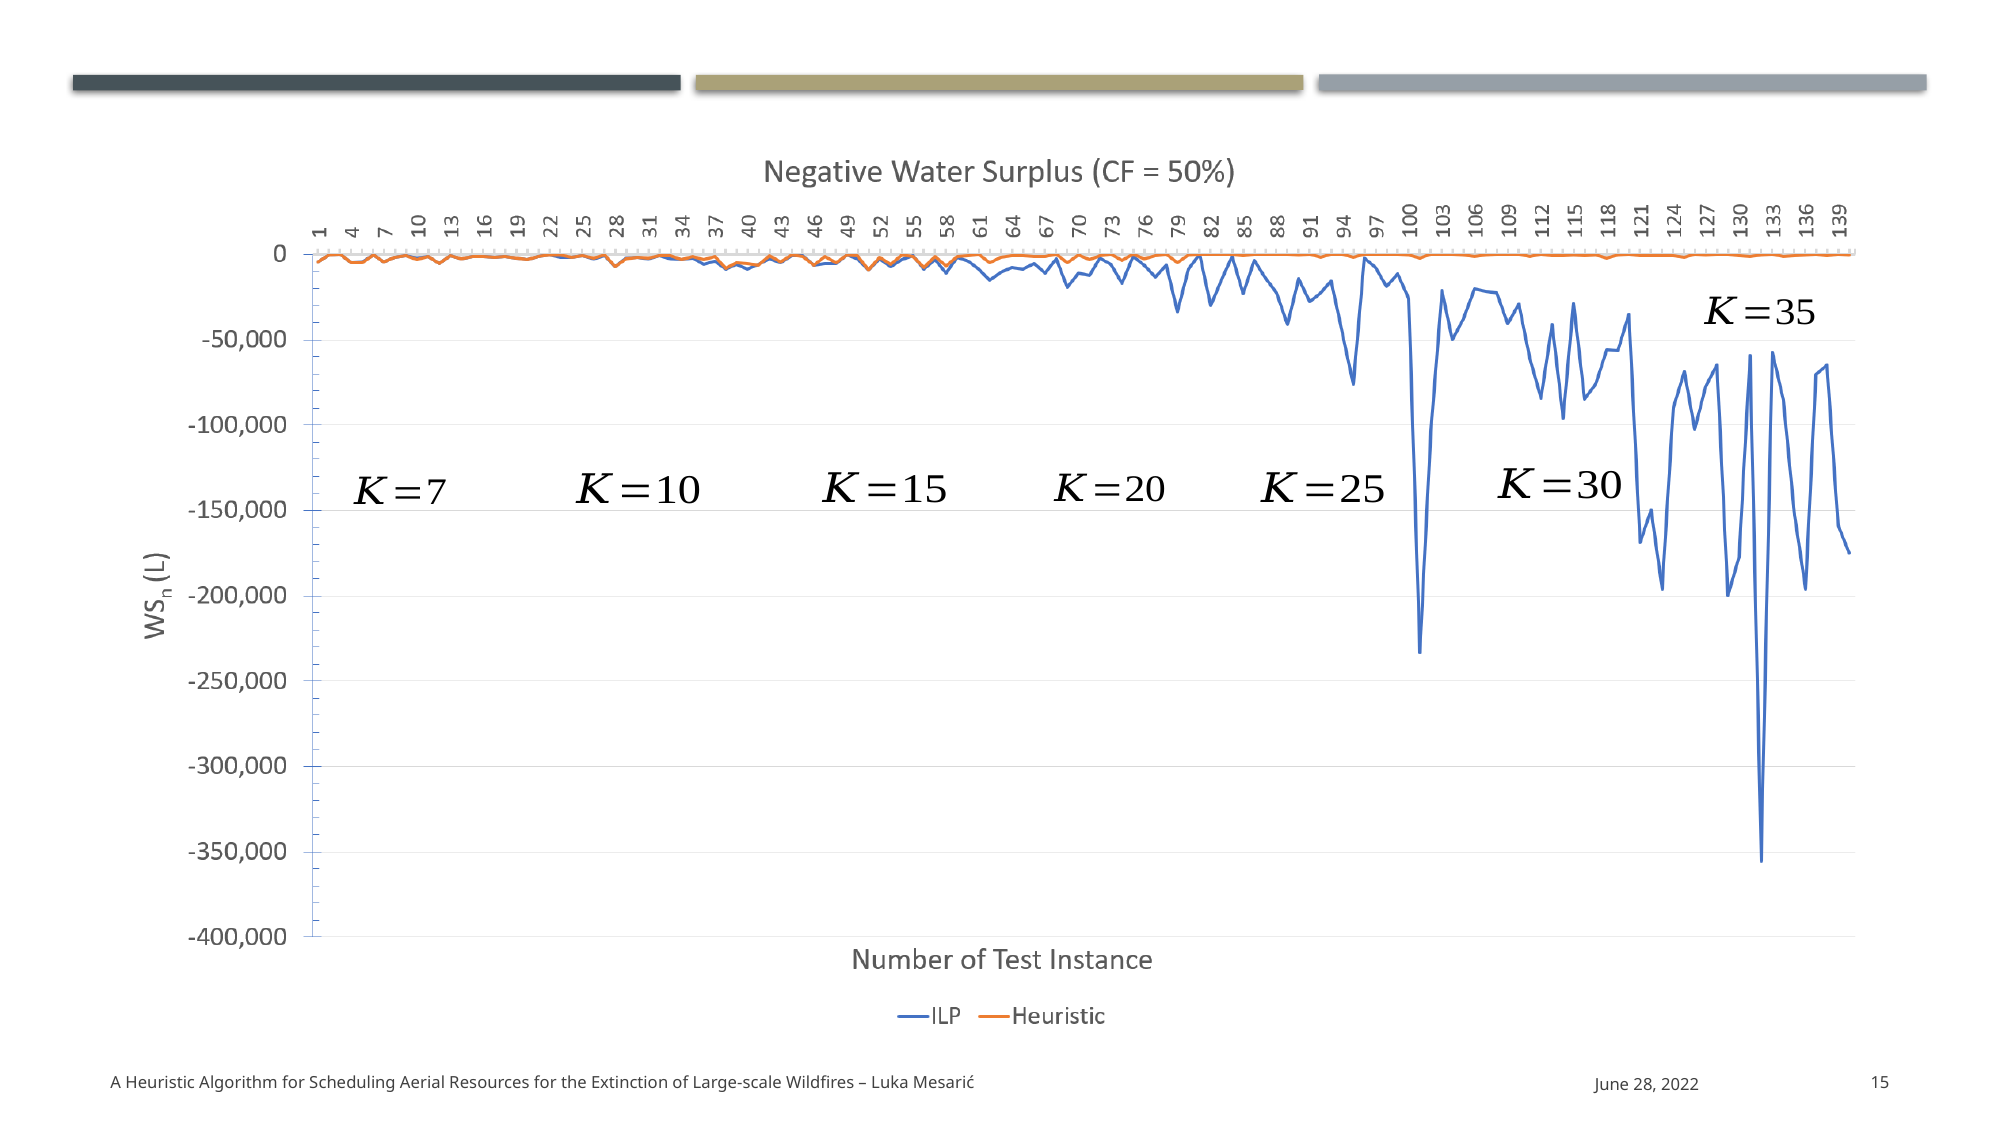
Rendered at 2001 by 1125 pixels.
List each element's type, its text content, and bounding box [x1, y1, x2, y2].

picture [137, 153, 1863, 1032]
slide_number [1247, 1053, 1715, 1114]
footer A Heuristic Algorithm for Scheduling Aerial Resources for the Extinction of Large-scale Wildfires – Luka Mesarić [95, 1053, 1230, 1114]
slide_number 15 [1732, 1053, 1905, 1114]
